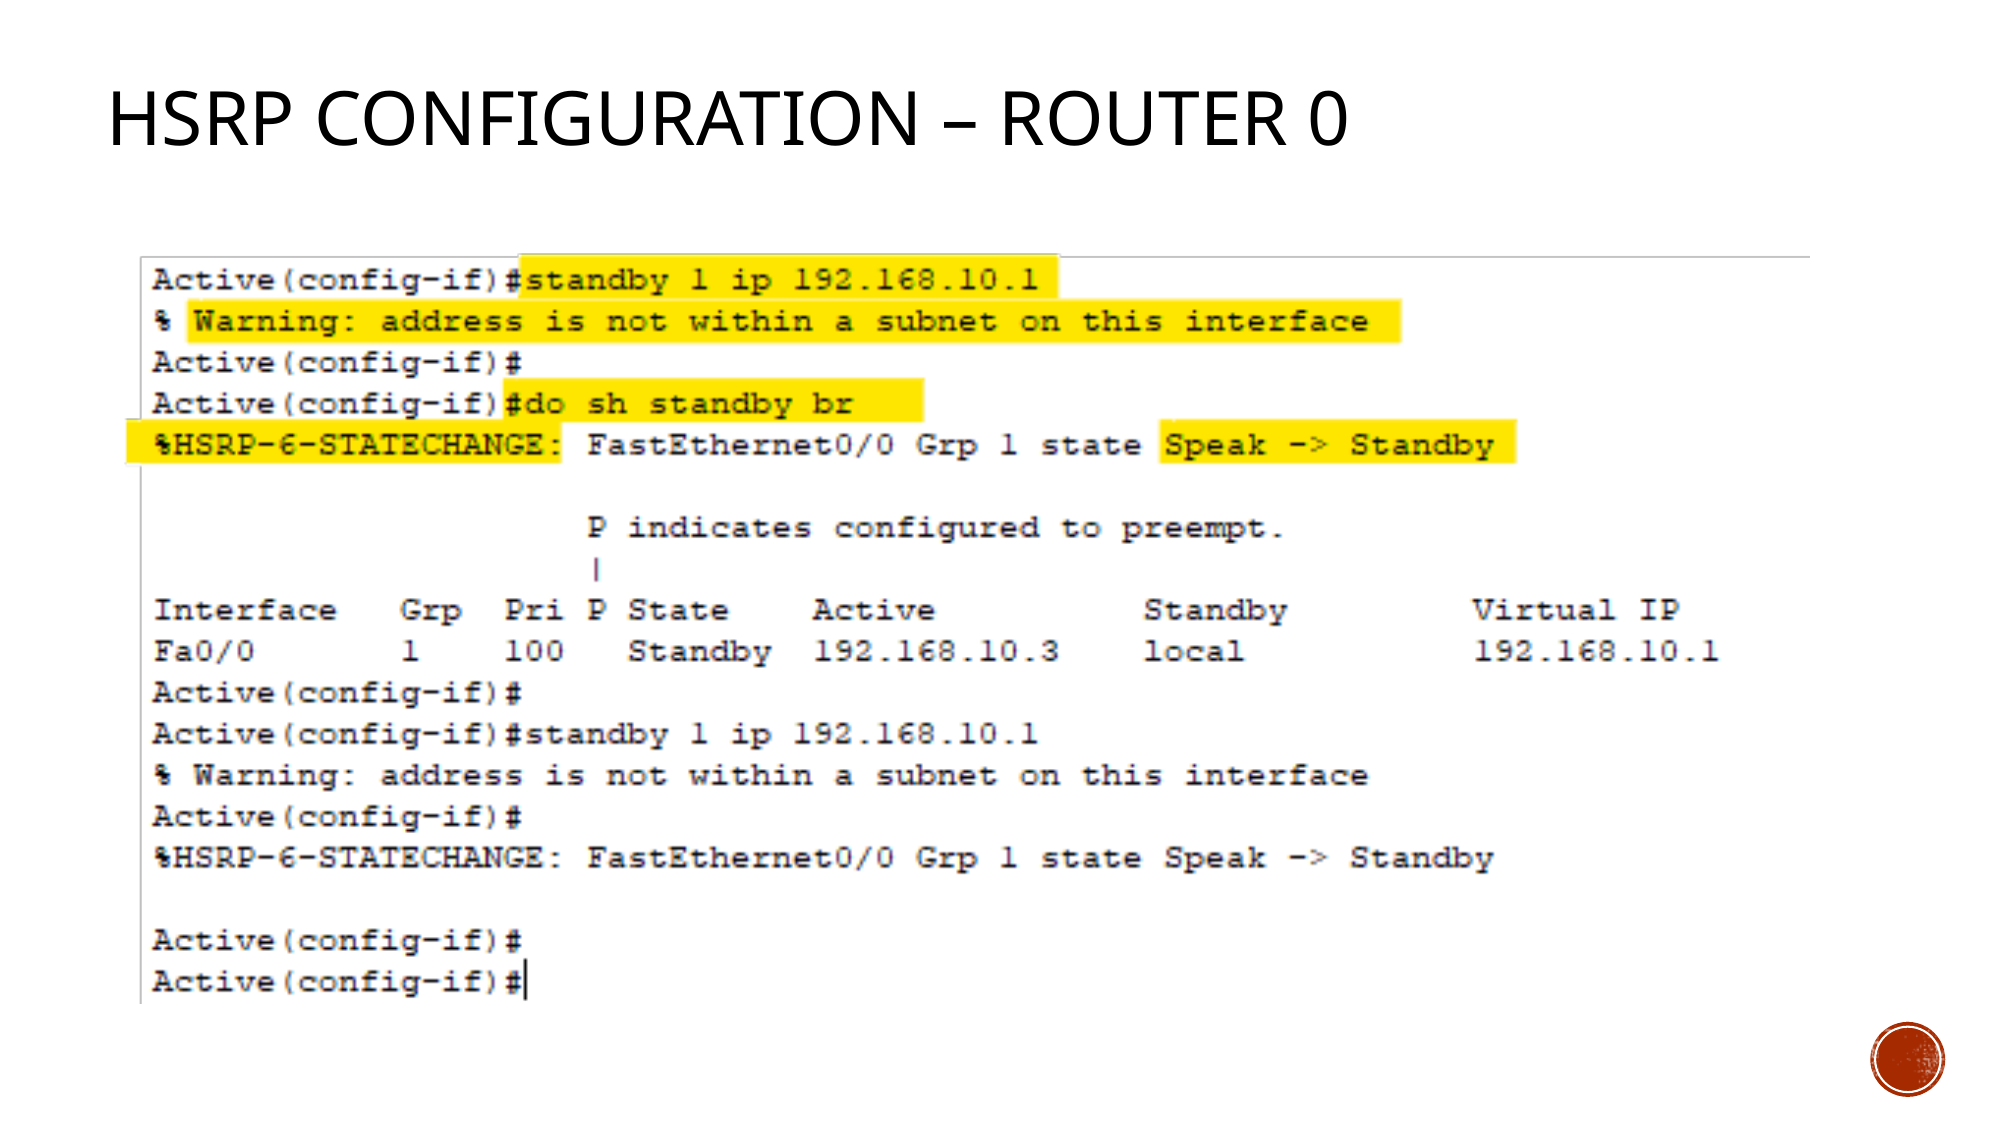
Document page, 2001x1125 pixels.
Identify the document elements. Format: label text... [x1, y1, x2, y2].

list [126, 253, 1810, 1001]
title HSRP configuration – Router 0 [91, 36, 1856, 206]
